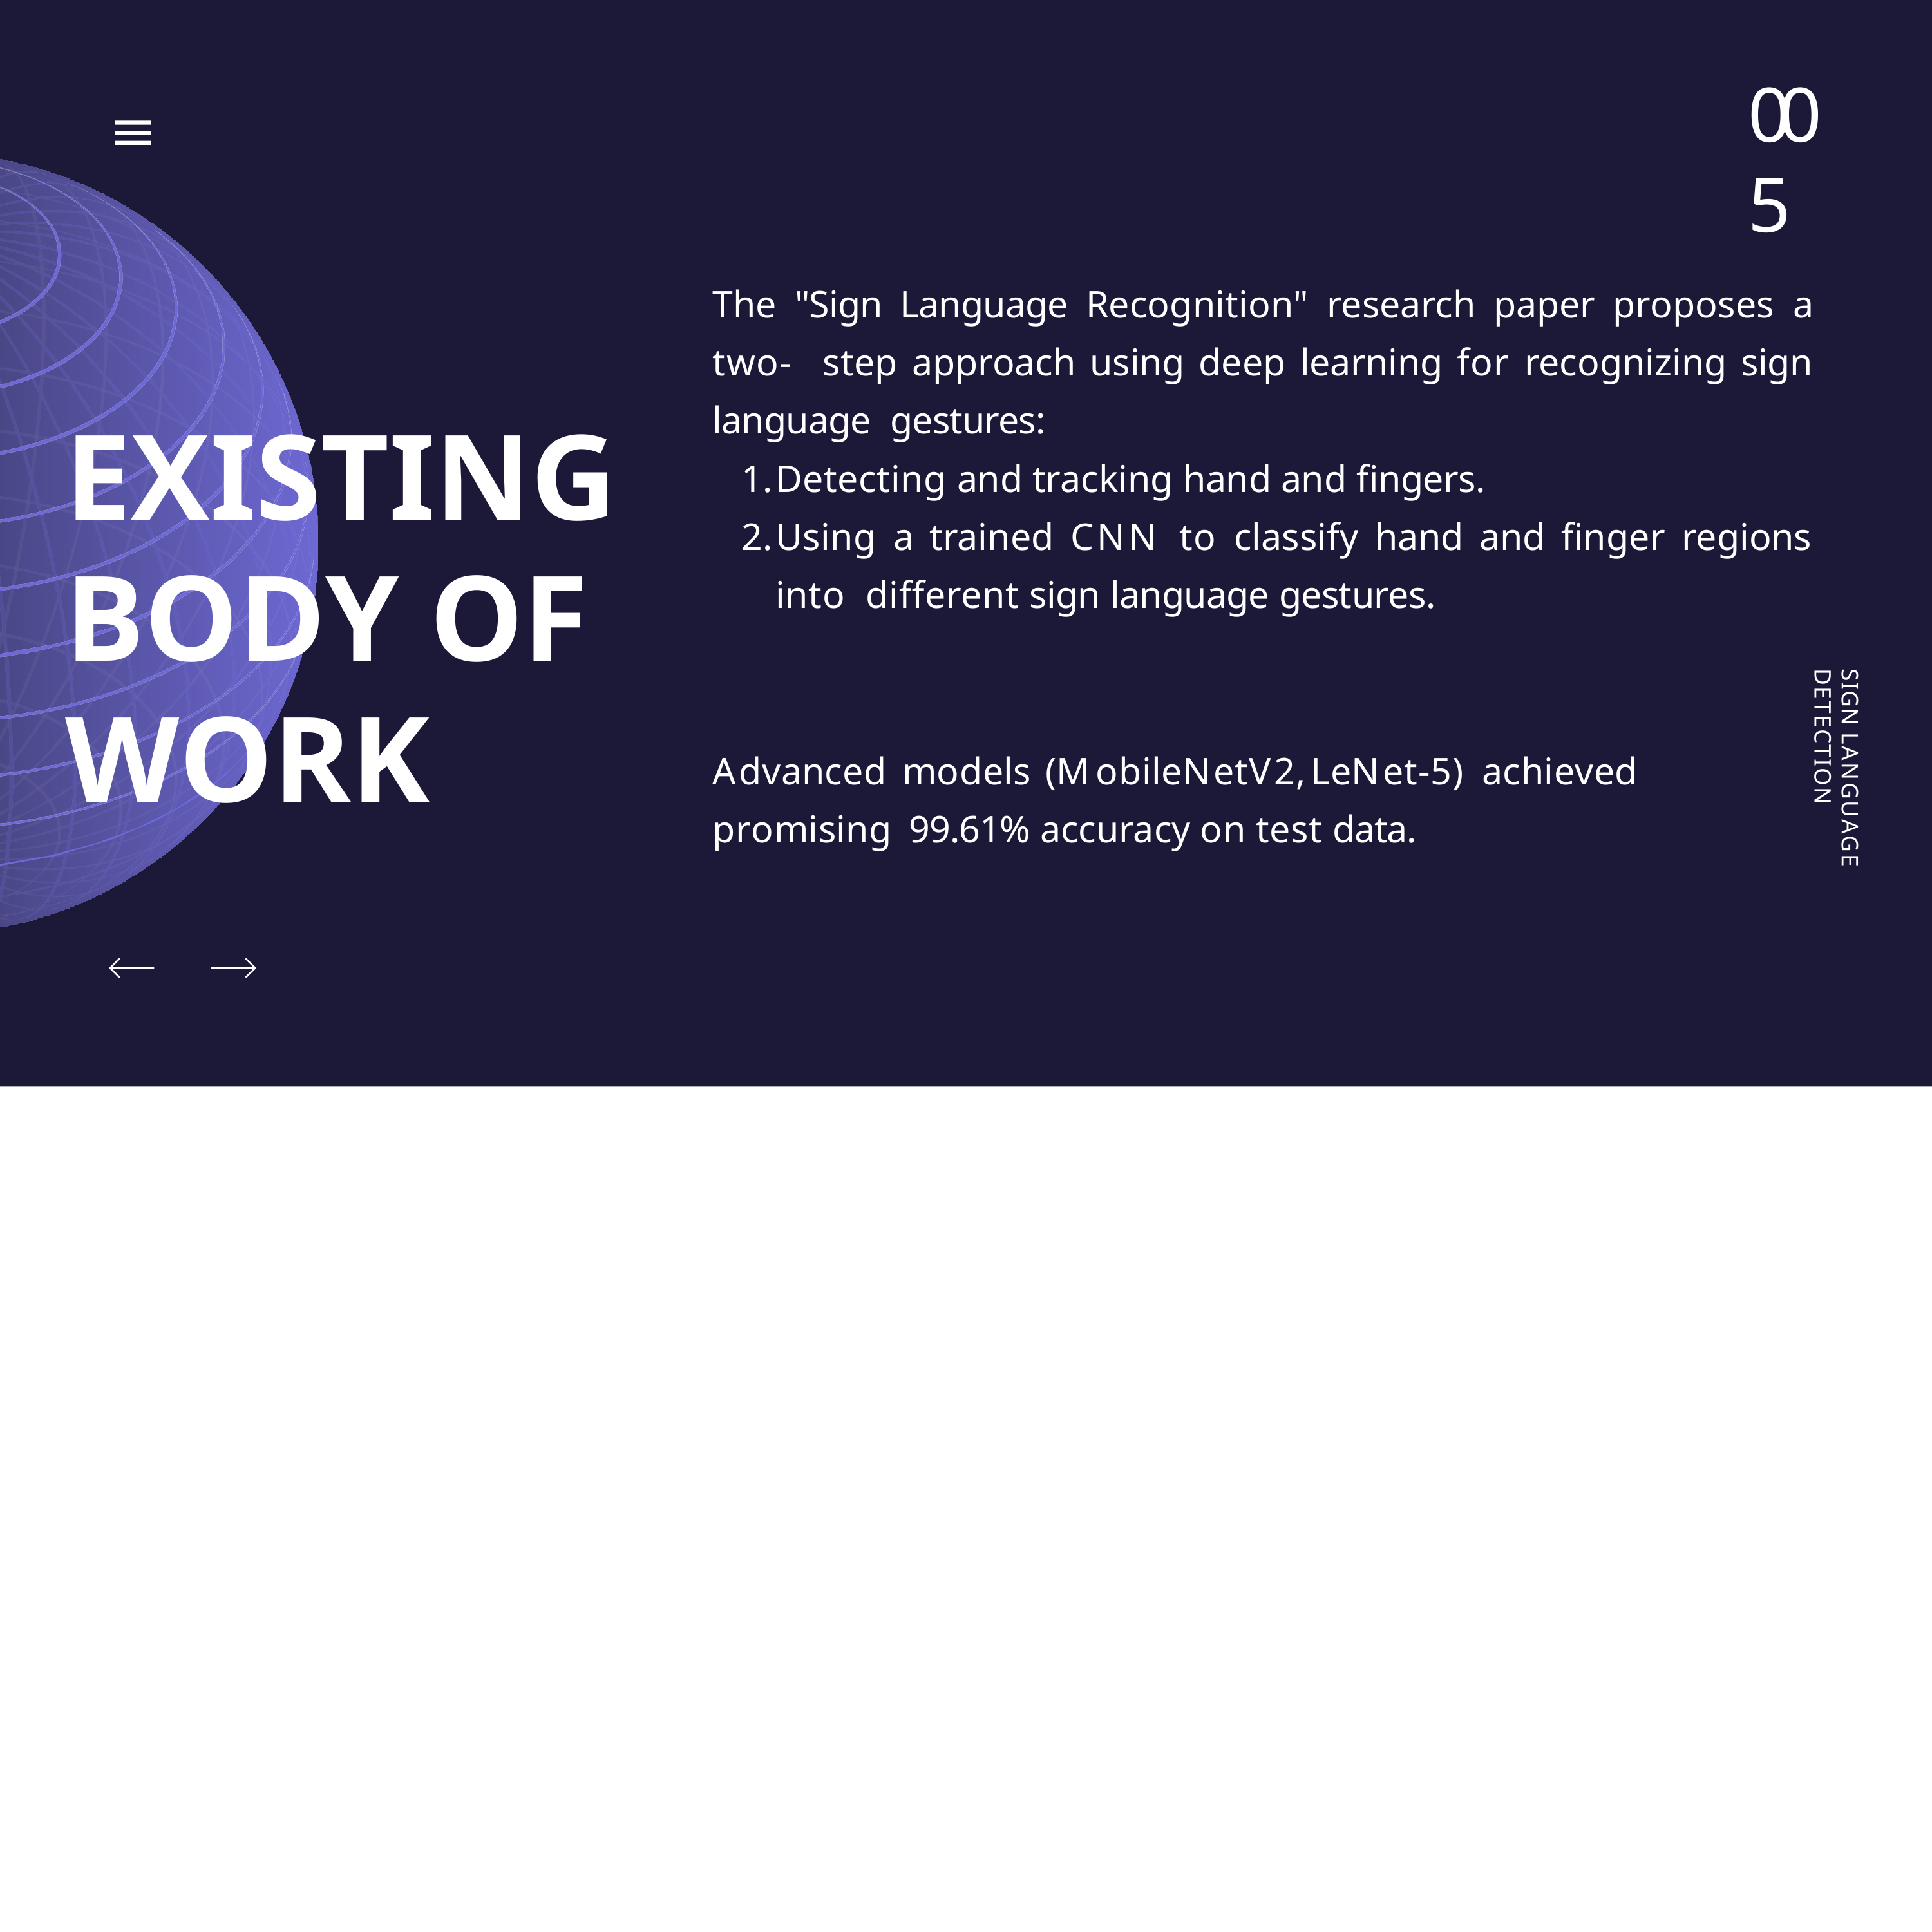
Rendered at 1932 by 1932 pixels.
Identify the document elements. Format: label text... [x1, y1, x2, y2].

text_box [115, 120, 151, 125]
text_box SIGN LANGUAGE DETECTION [1834, 667, 1865, 1003]
text_box [109, 958, 155, 978]
text_box The "Sign Language Recognition" research paper proposes a two- step approach using deep learning for recognizing sign language gestures: Detecting and tracking hand and fingers. Using a trained CNN to classify hand and finger regions into different sign language gestures. [711, 266, 1814, 616]
text_box [115, 140, 151, 145]
text_box Advanced models (MobileNetV2, LeNet-5) achieved promising 99.61% accuracy on test data. [711, 733, 1814, 851]
title 005 [1747, 65, 1834, 390]
text_box EXISTING BODY OF WORK [321, 399, 634, 826]
text_box [115, 131, 151, 135]
text_box [211, 958, 256, 978]
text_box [0, 159, 319, 927]
